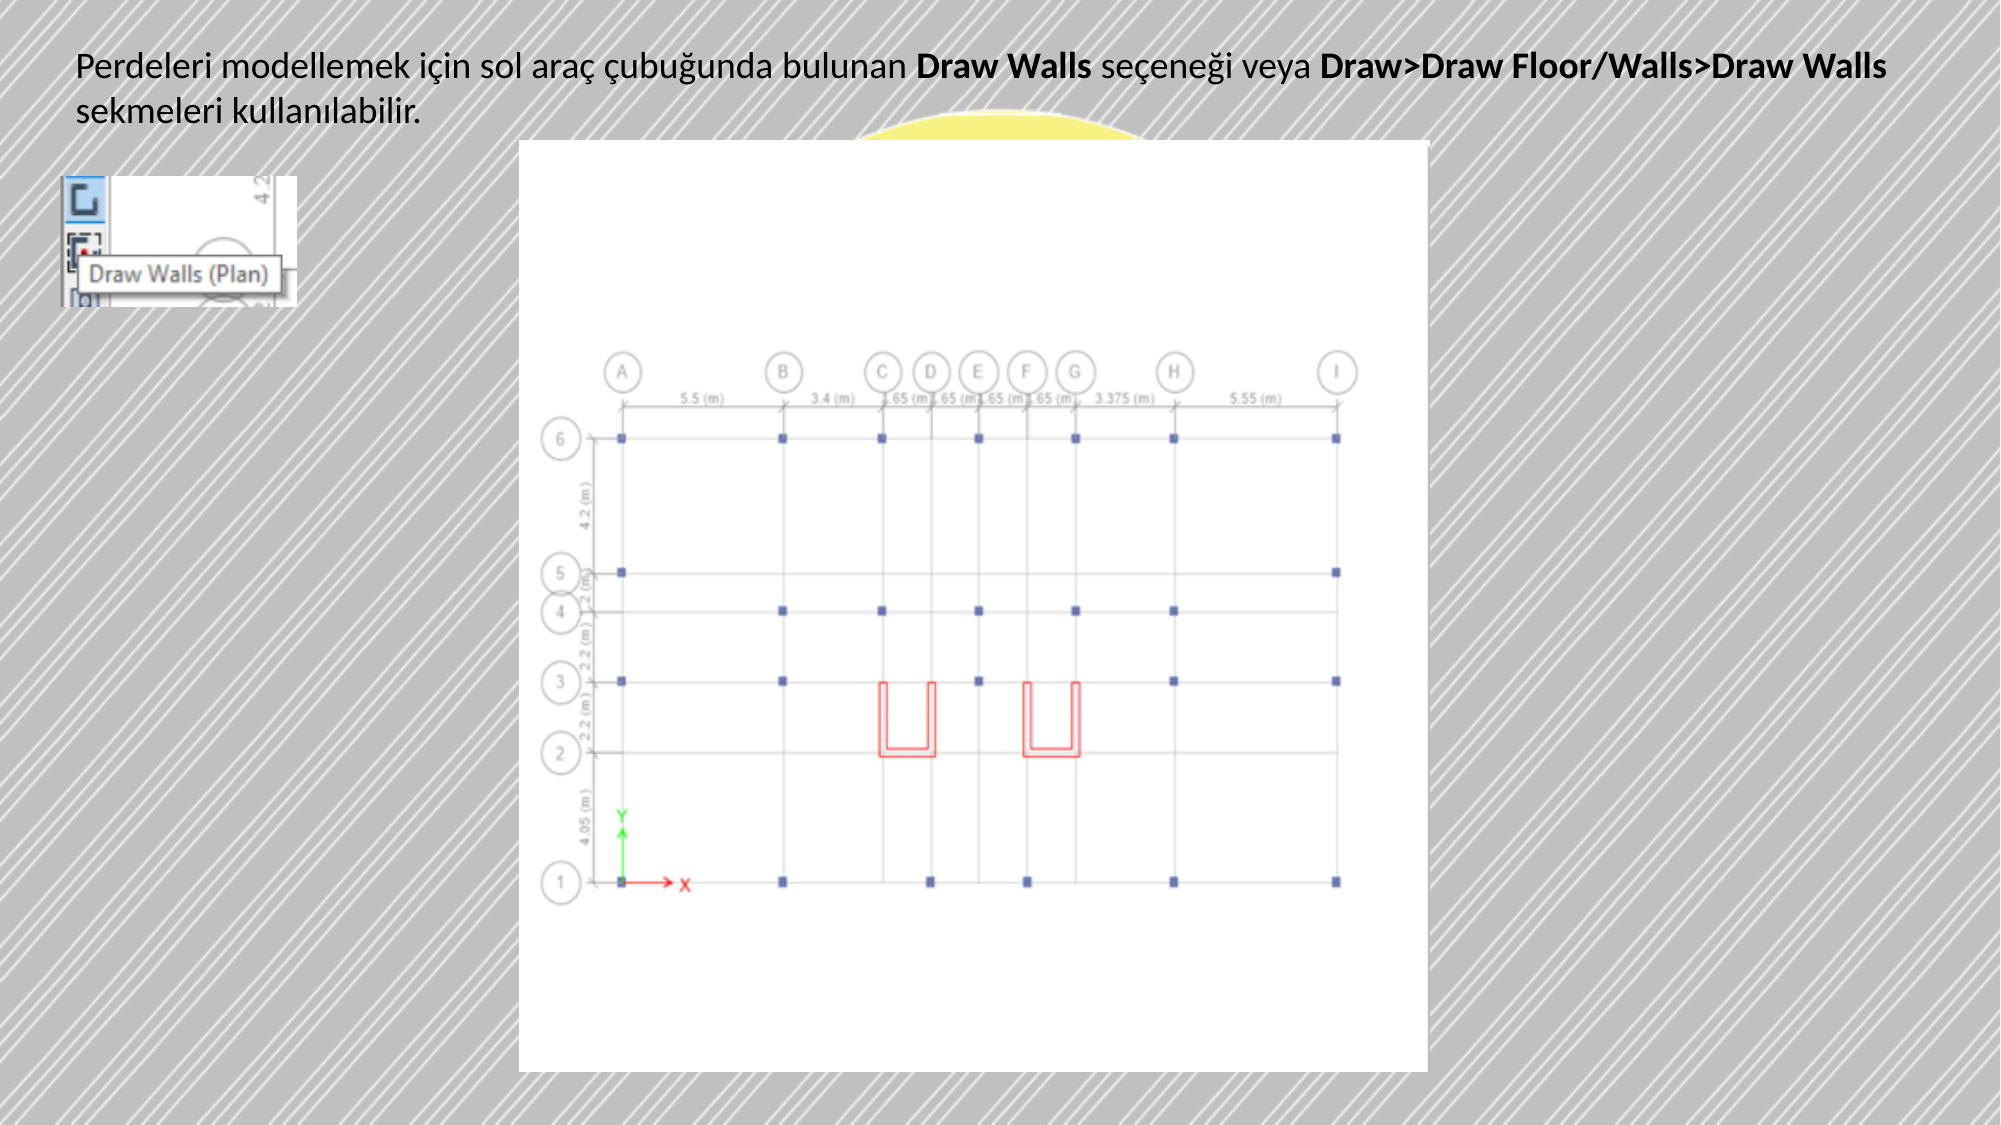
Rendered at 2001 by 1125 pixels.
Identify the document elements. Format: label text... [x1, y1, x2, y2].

picture [0, 0, 2001, 1125]
text_box Perdeleri modellemek için sol araç çubuğunda bulunan Draw Walls seçeneği veya Draw>Draw Floor/Walls>Draw Walls sekmeleri kullanılabilir. [60, 34, 1947, 139]
